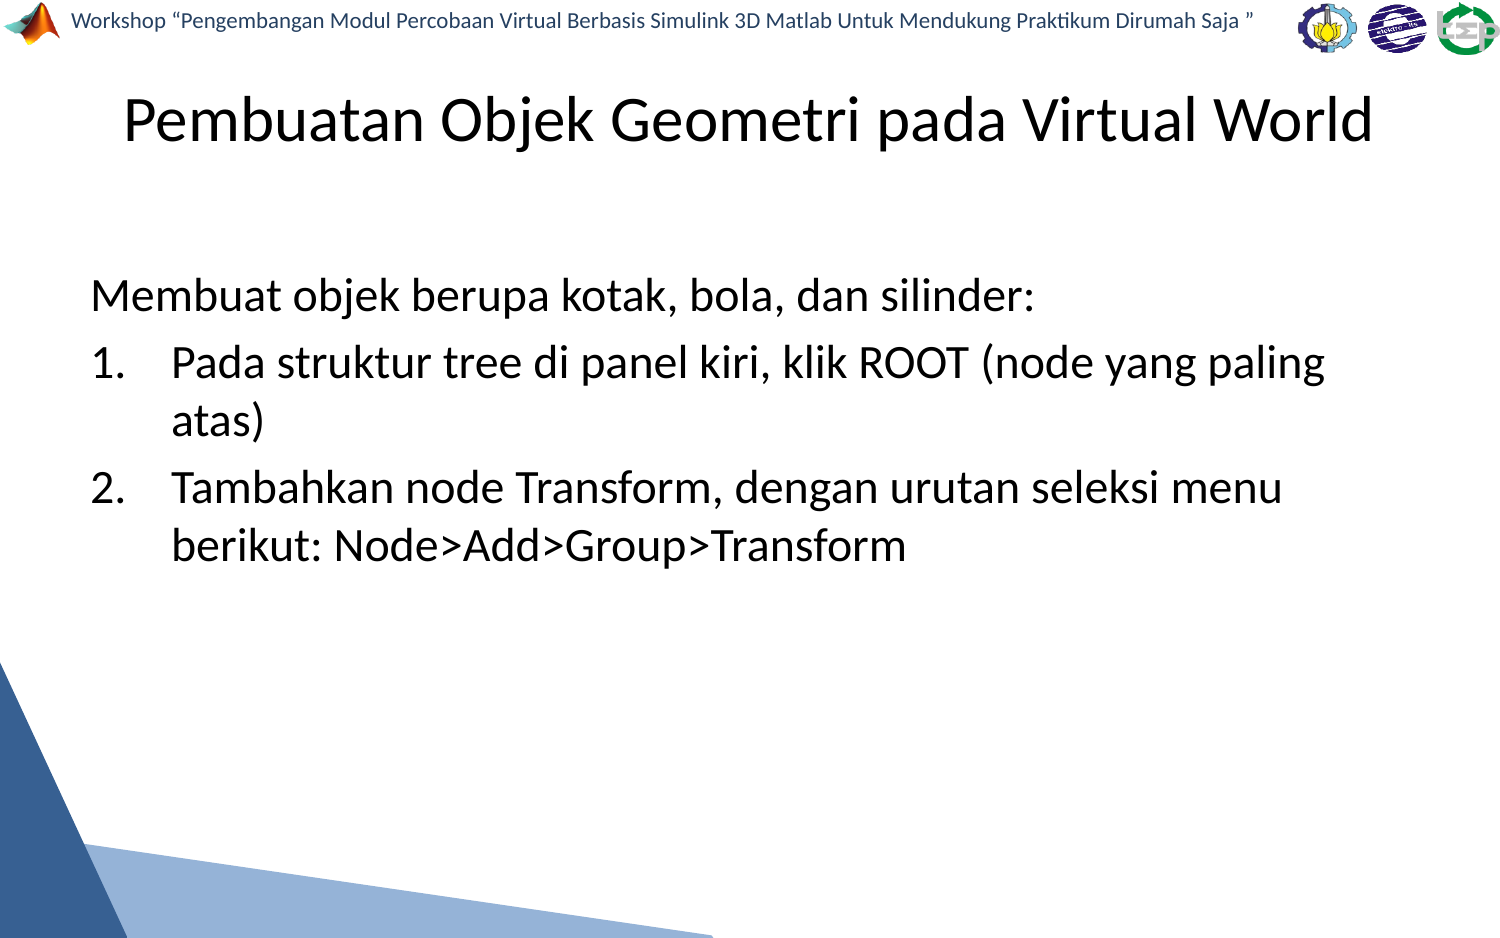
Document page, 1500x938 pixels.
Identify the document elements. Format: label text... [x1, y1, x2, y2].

picture [3, 2, 60, 45]
picture [1437, 2, 1500, 55]
list Membuat objek berupa kotak, bola, dan silinder: Pada struktur tree di panel kiri, klik ROOT (node yang paling atas) Tambahkan node Transform, dengan urutan seleksi menu berikut: Node>Add>Group>Transform [75, 256, 1425, 582]
title Pembuatan Objek Geometri pada Virtual World [75, 37, 1425, 194]
picture [1294, 0, 1360, 37]
picture [1365, 2, 1429, 54]
